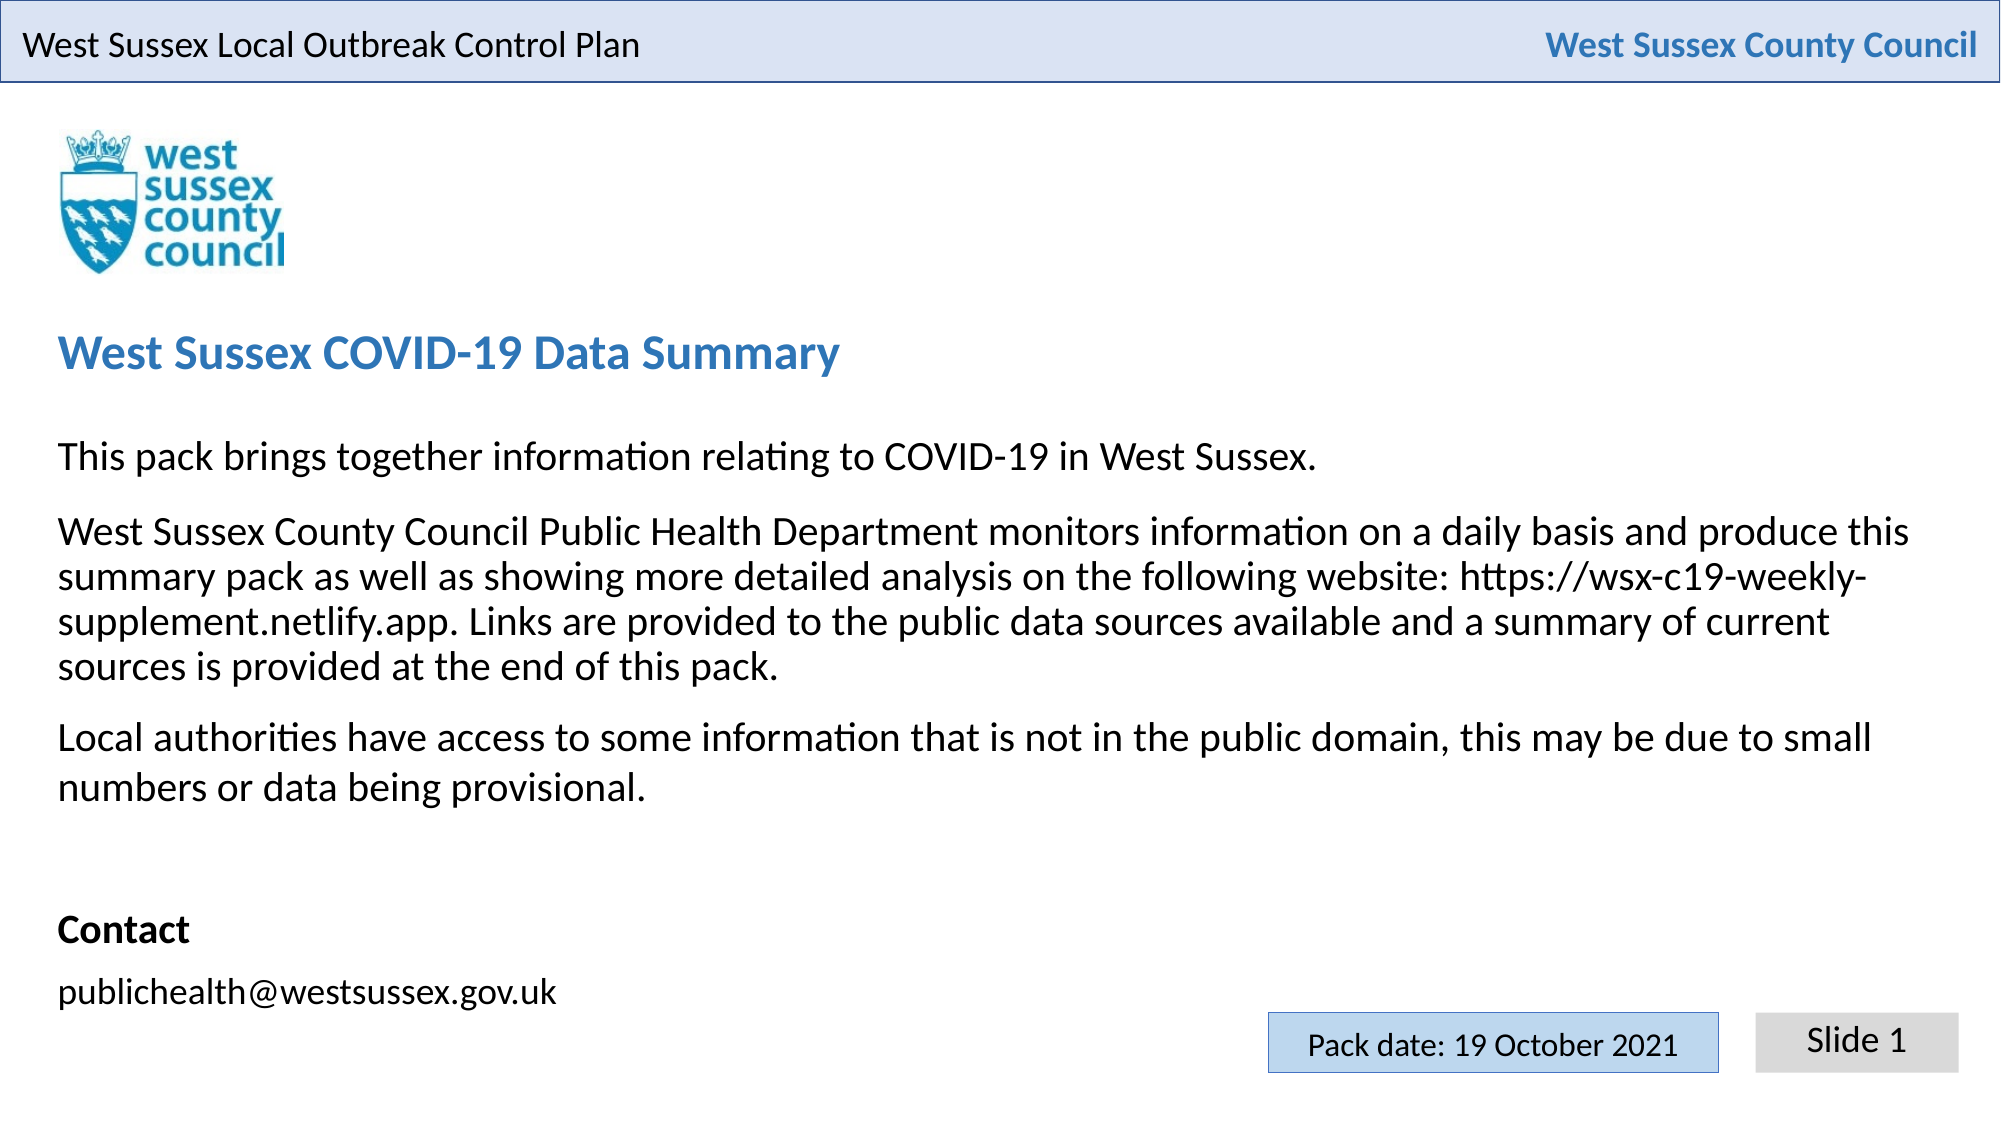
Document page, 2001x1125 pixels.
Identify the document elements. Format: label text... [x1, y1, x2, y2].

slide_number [1268, 1012, 1719, 1073]
list Slide 1 [1755, 1012, 1959, 1073]
list publichealth@westsussex.gov.uk [42, 964, 603, 1020]
list Contact [42, 900, 496, 964]
picture [59, 129, 284, 276]
list This pack brings together information relating to COVID-19 in West Sussex. West Sussex County Council Public Health Department monitors information on a daily basis and produce this summary pack as well as showing more detailed analysis on the following website: https://wsx-c19-weekly-supplement.netlify.app. Links are provided to the public data sources available and a summary of current sources is provided at the end of this pack. Local authorities have access to some information that is not in the public domain, this may be due to small numbers or data being provisional. [42, 427, 1928, 817]
list West Sussex COVID-19 Data Summary [42, 318, 1128, 394]
